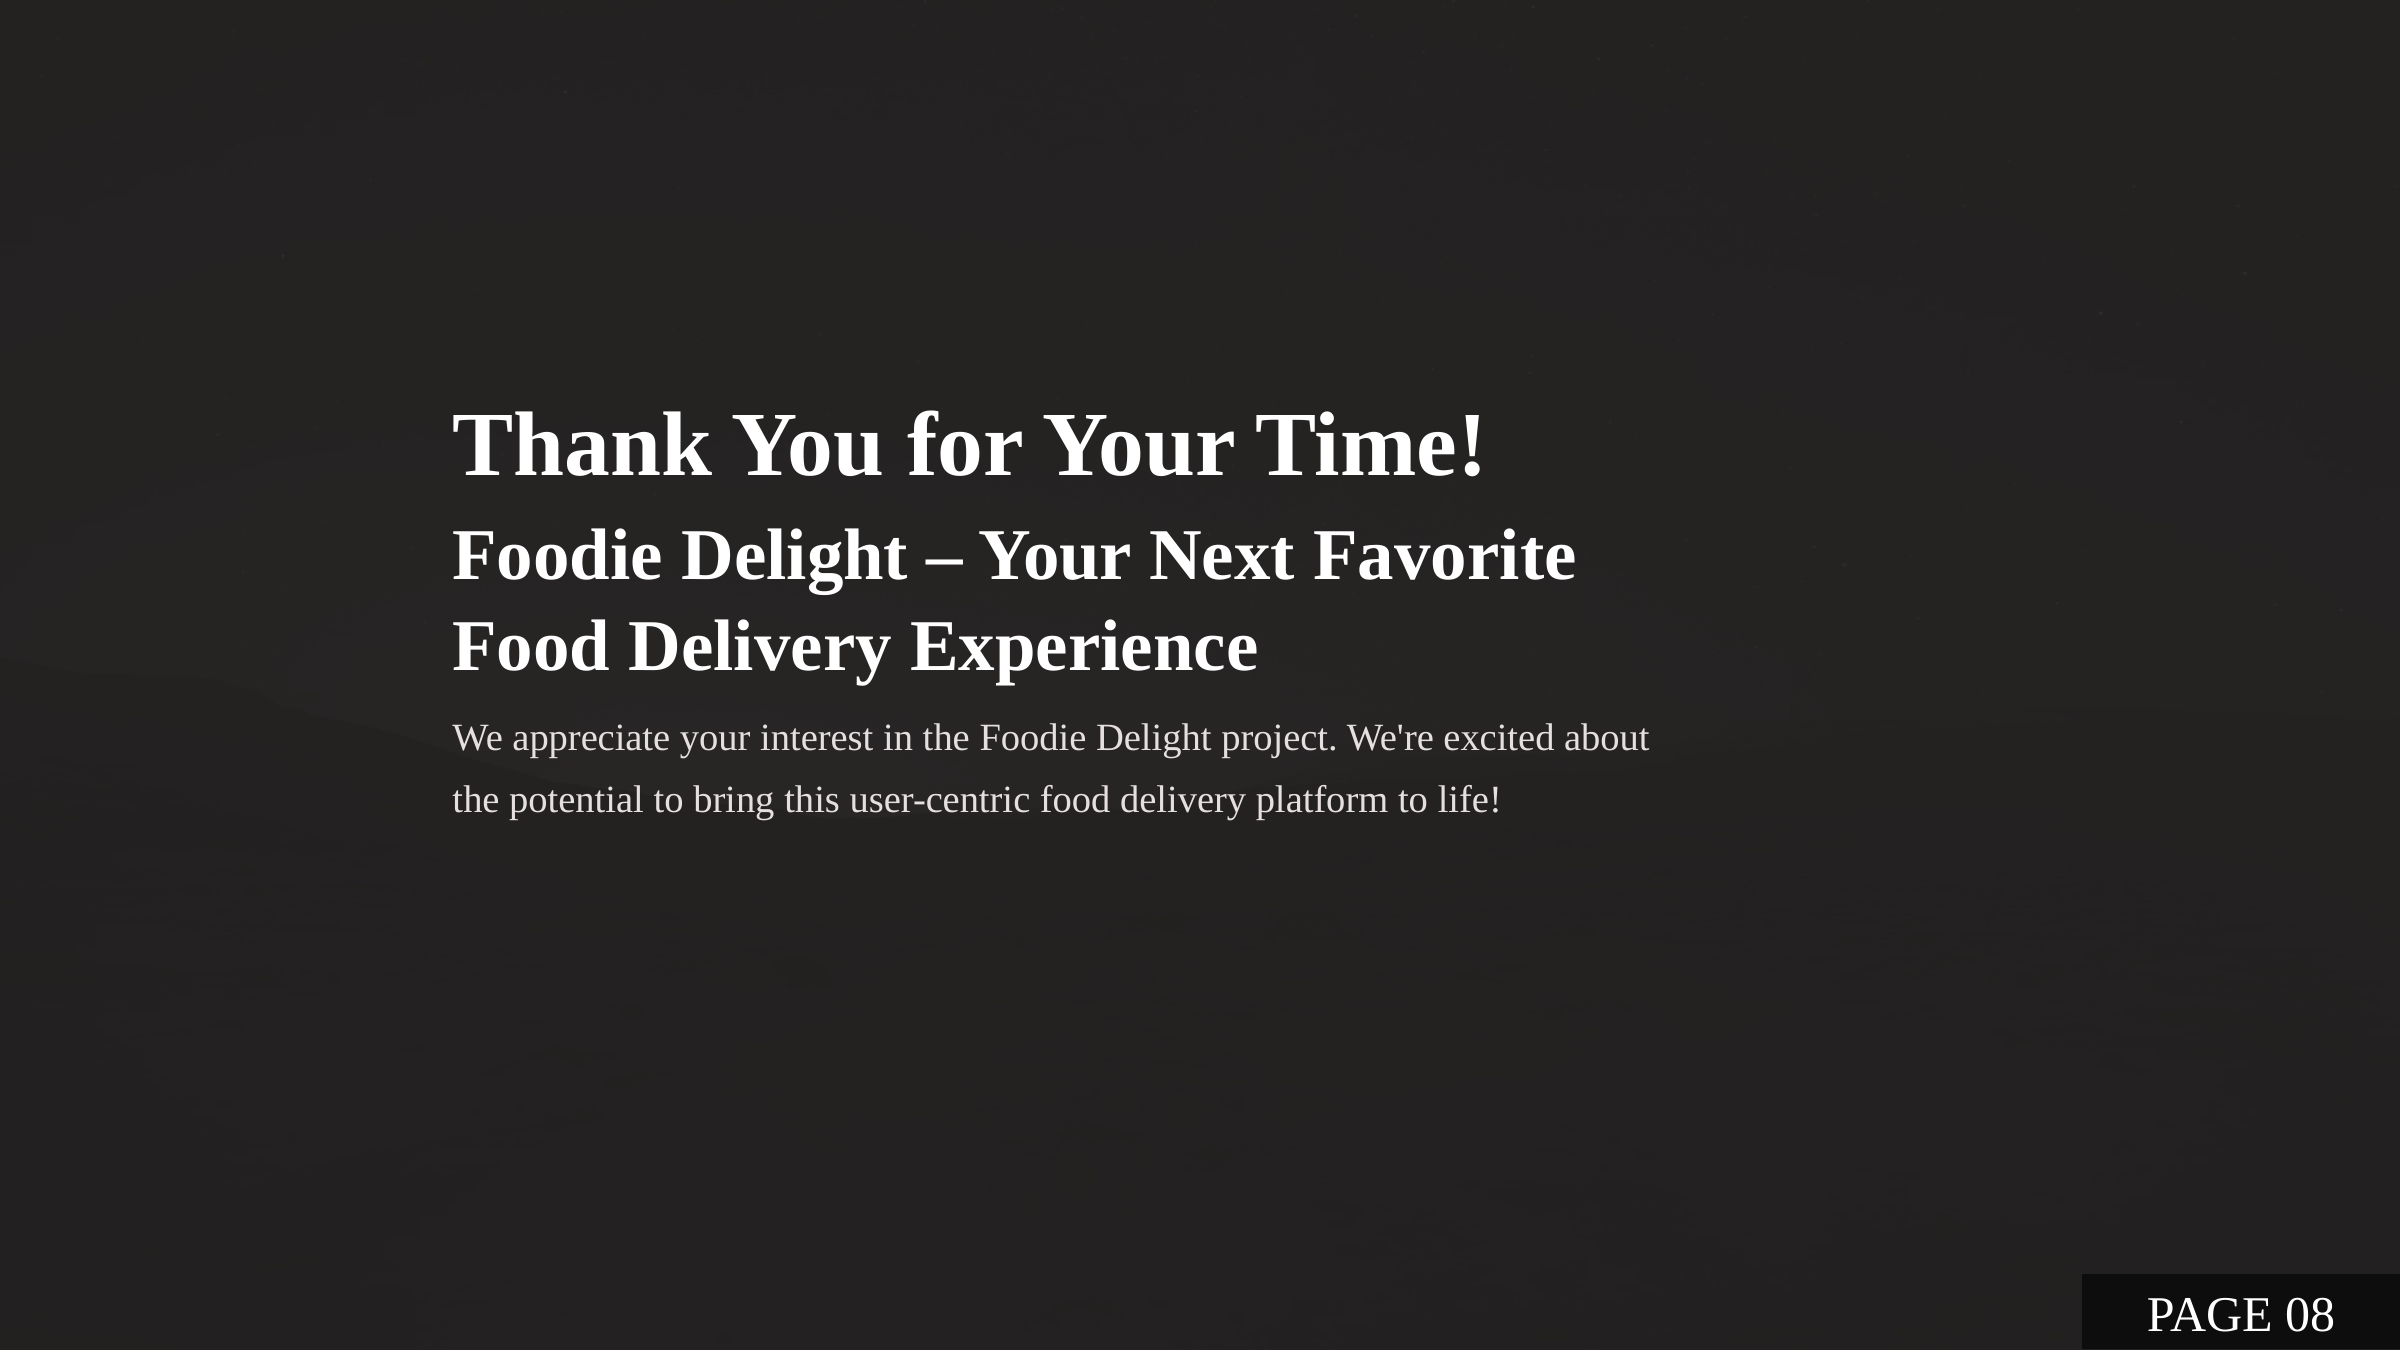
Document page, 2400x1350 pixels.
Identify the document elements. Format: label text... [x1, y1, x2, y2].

text_box Foodie Delight – Your Next Favorite Food Delivery Experience [452, 502, 1678, 687]
text_box We appreciate your interest in the Foodie Delight project. We're excited about the potential to bring this user-centric food delivery platform to life! [452, 695, 1678, 884]
text_box PAGE 08 [2082, 1274, 2400, 1349]
text_box Thank You for Your Time! [452, 379, 1533, 495]
